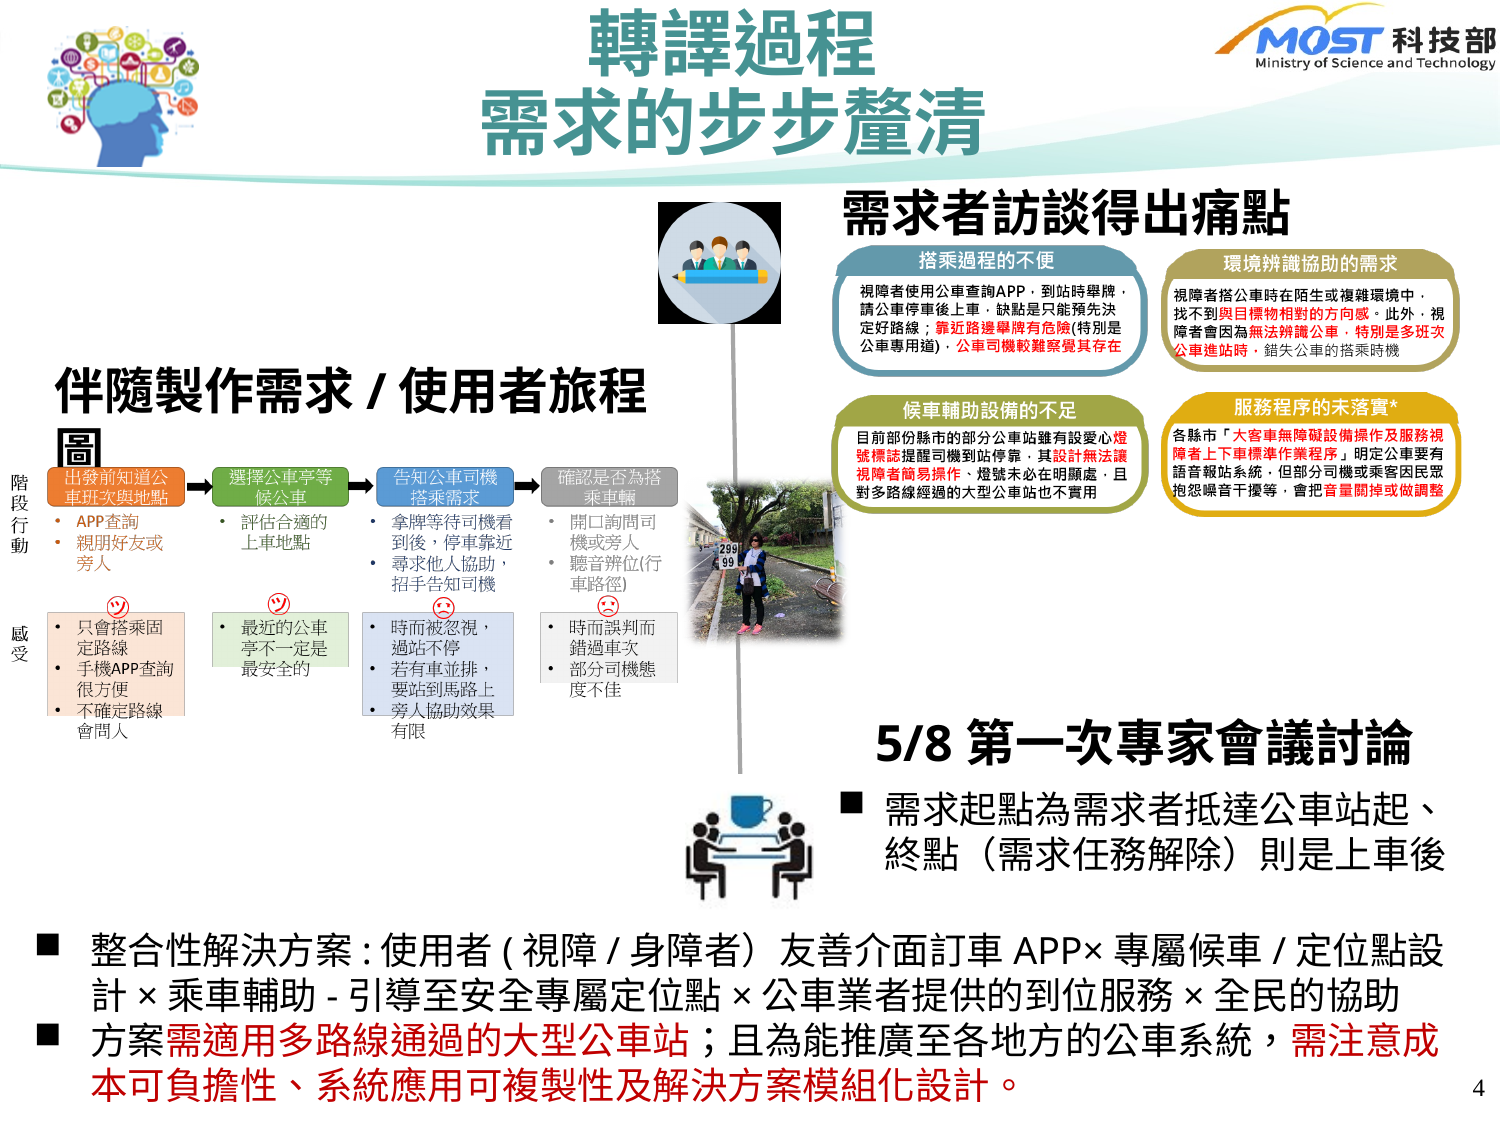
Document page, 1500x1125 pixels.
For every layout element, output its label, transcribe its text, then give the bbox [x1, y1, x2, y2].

picture [47, 26, 199, 167]
text_box 5/8第一次專家會議討論 [860, 704, 1449, 778]
picture [0, 460, 678, 751]
slide_number 4 [1162, 1063, 1500, 1124]
picture [1333, 0, 1500, 187]
text_box 需求者訪談得出痛點 [826, 174, 1333, 242]
picture [0, 2, 826, 187]
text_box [731, 650, 743, 774]
text_box 整合性解決方案:使用者(視障/身障者）友善介面訂車APP×專屬候車/定位點設計×乘車輔助-引導至安全專屬定位點×公車業者提供的到位服務×全民的協助 方案需適用多路線通過的大型公車站；且為能推廣至各地方的公車系統，需注意成本可負擔性、系統應用可複製性及解決方案模組化設計。 [19, 919, 1462, 1115]
picture [670, 774, 848, 930]
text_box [731, 324, 743, 473]
picture [680, 242, 1462, 650]
picture [658, 202, 781, 324]
text_box 需求起點為需求者抵達公車站起、終點（需求任務解除）則是上車後 [848, 778, 1485, 883]
text_box 伴隨製作需求/使用者旅程圖 [39, 351, 694, 547]
title 轉譯過程 需求的步步釐清 [26, 0, 1440, 174]
